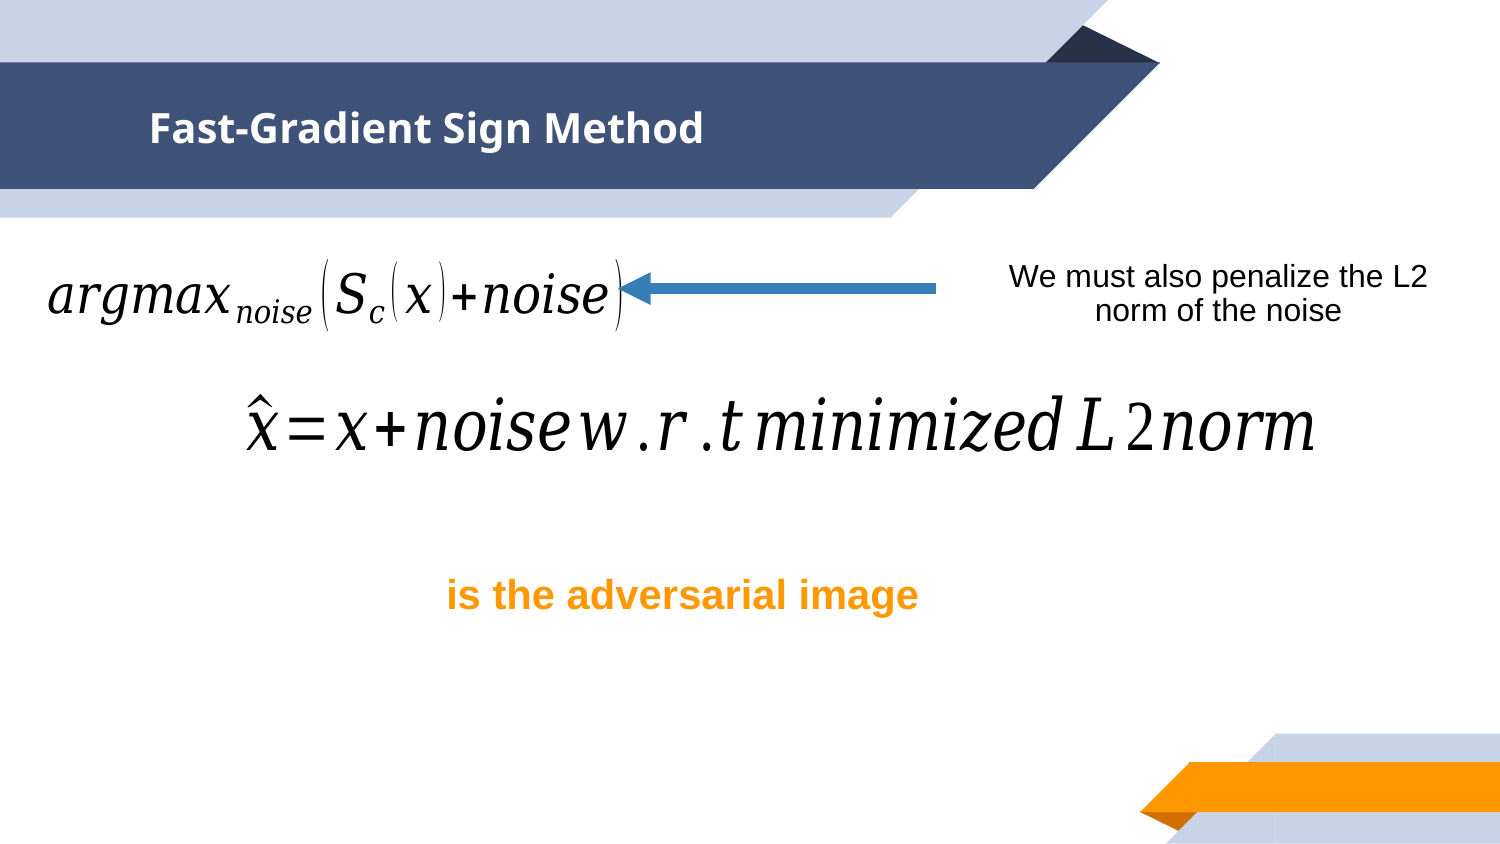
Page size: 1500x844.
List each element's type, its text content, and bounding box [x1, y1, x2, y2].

title Fast-Gradient Sign Method [133, 64, 997, 190]
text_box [47, 253, 1445, 336]
